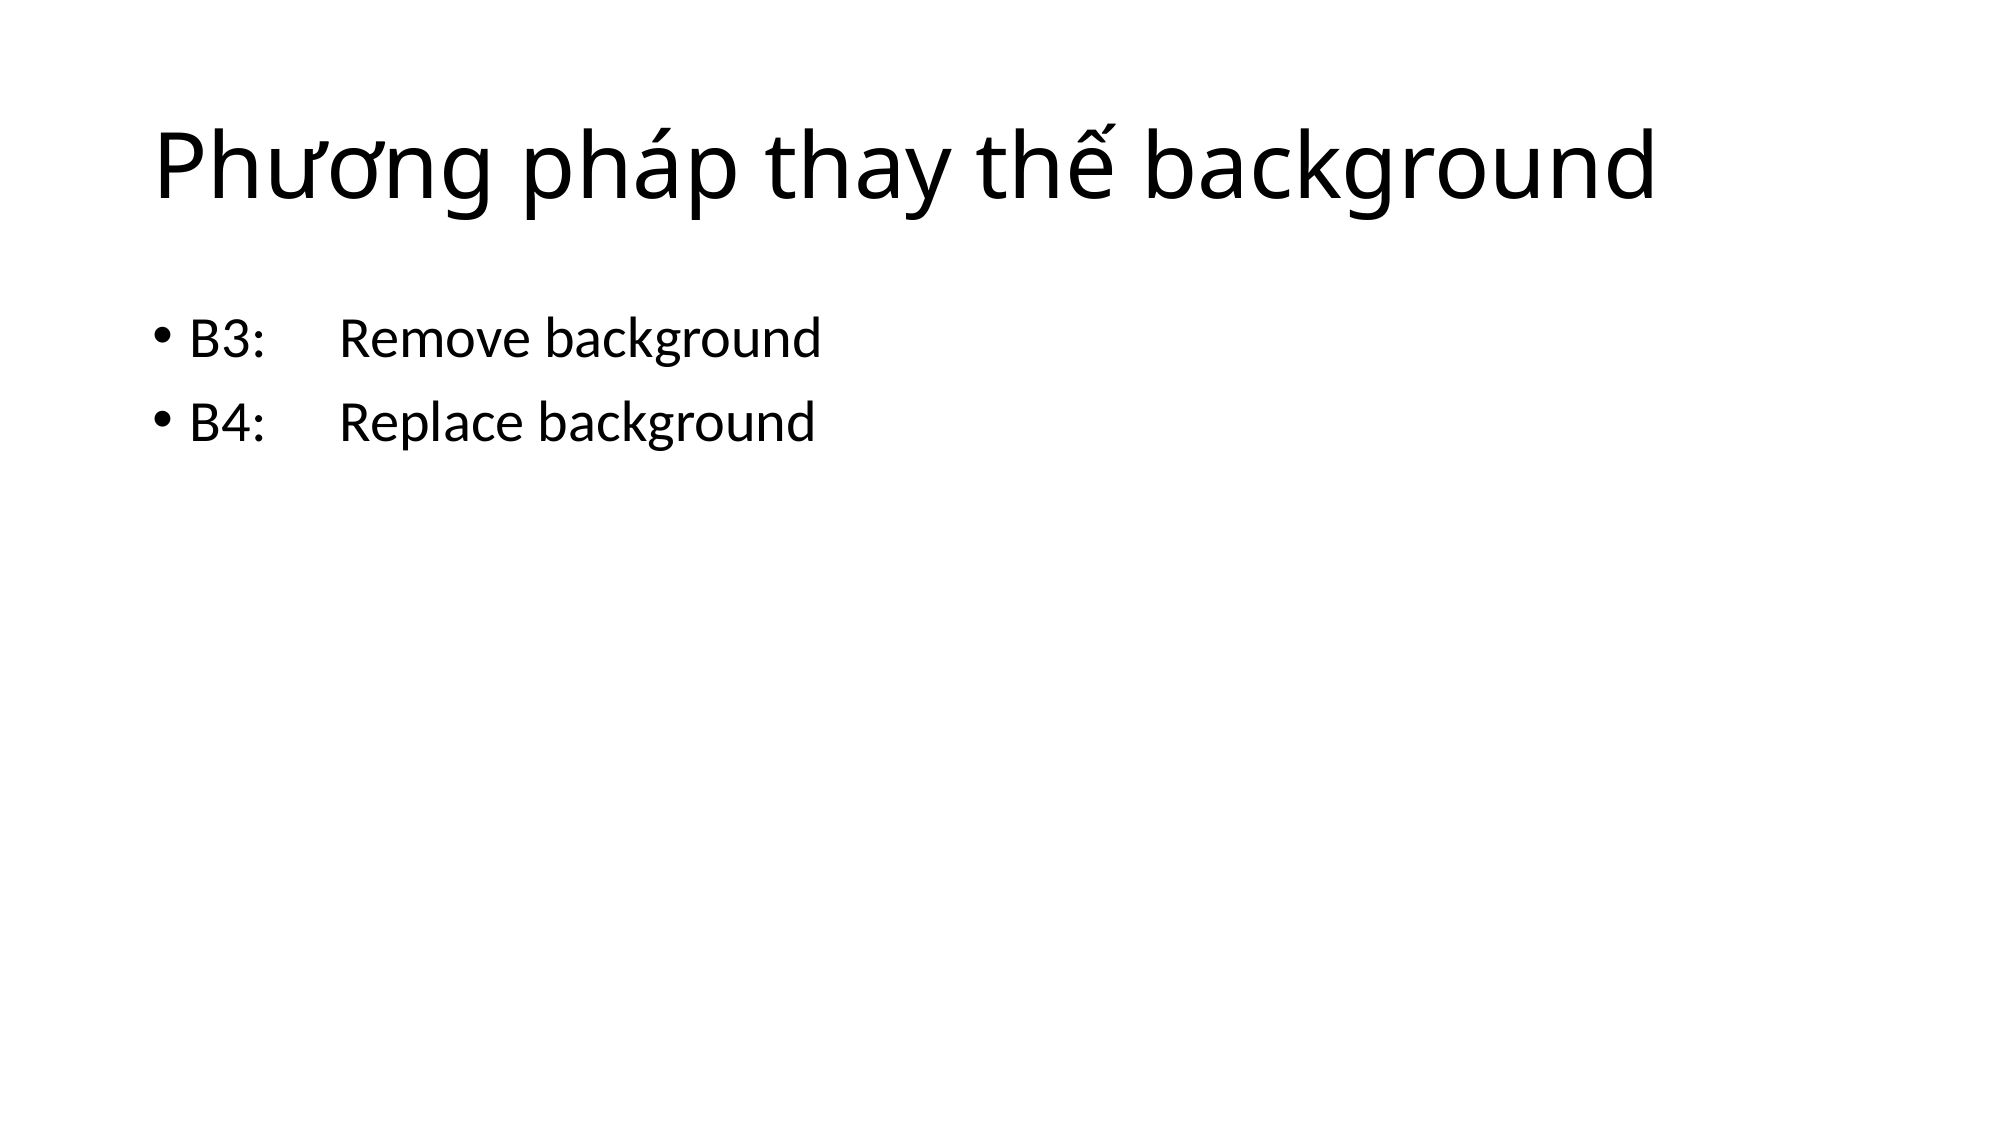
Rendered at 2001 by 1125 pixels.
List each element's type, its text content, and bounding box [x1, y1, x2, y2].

title Phương pháp thay thế background [137, 59, 1863, 278]
list B3: Remove background B4: Replace background [137, 299, 1863, 1014]
